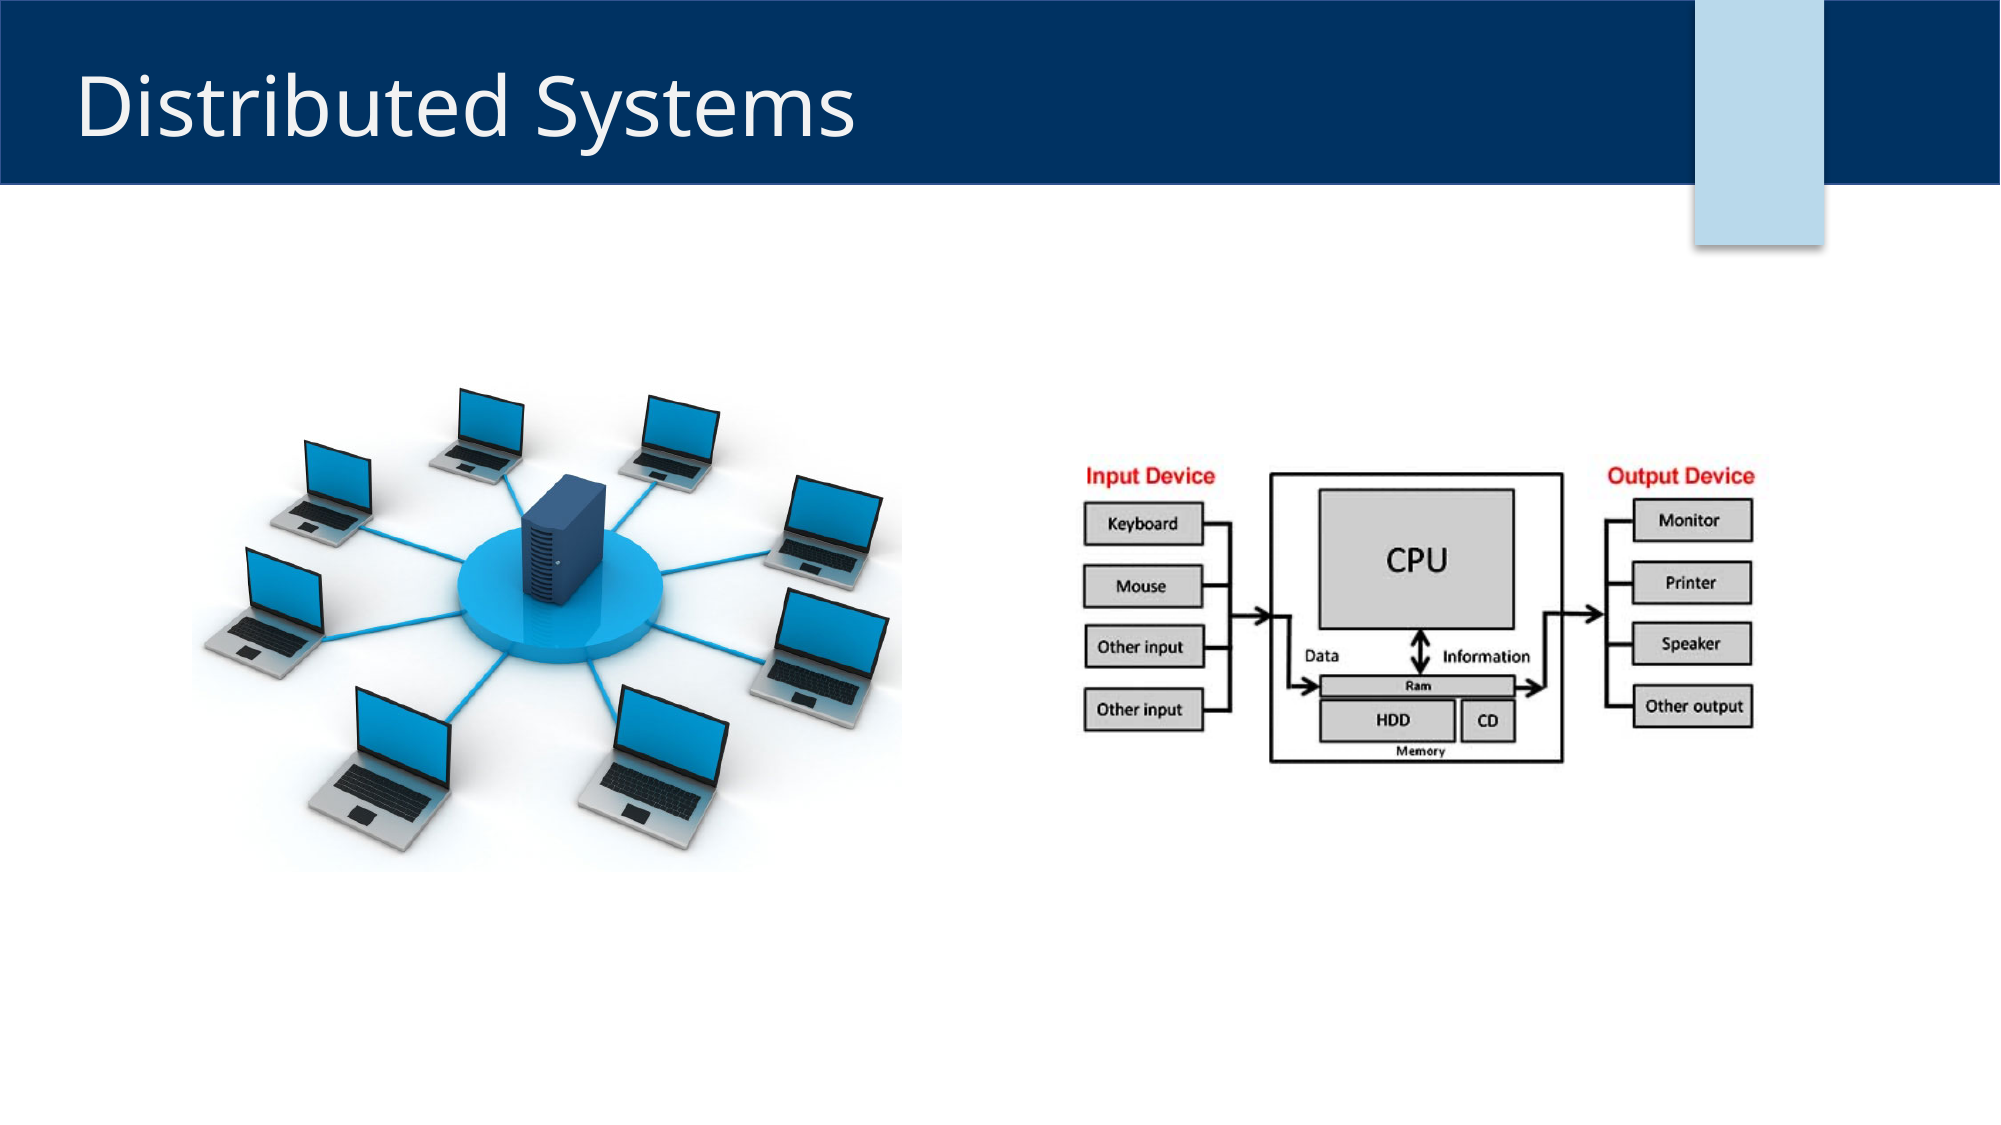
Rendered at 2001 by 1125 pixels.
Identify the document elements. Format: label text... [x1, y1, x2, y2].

picture [192, 339, 902, 872]
text_box [1694, 0, 1825, 246]
picture [1065, 454, 1775, 784]
text_box [1826, 0, 2000, 185]
text_box [0, 0, 1694, 185]
title Distributed Systems [59, 22, 1636, 162]
